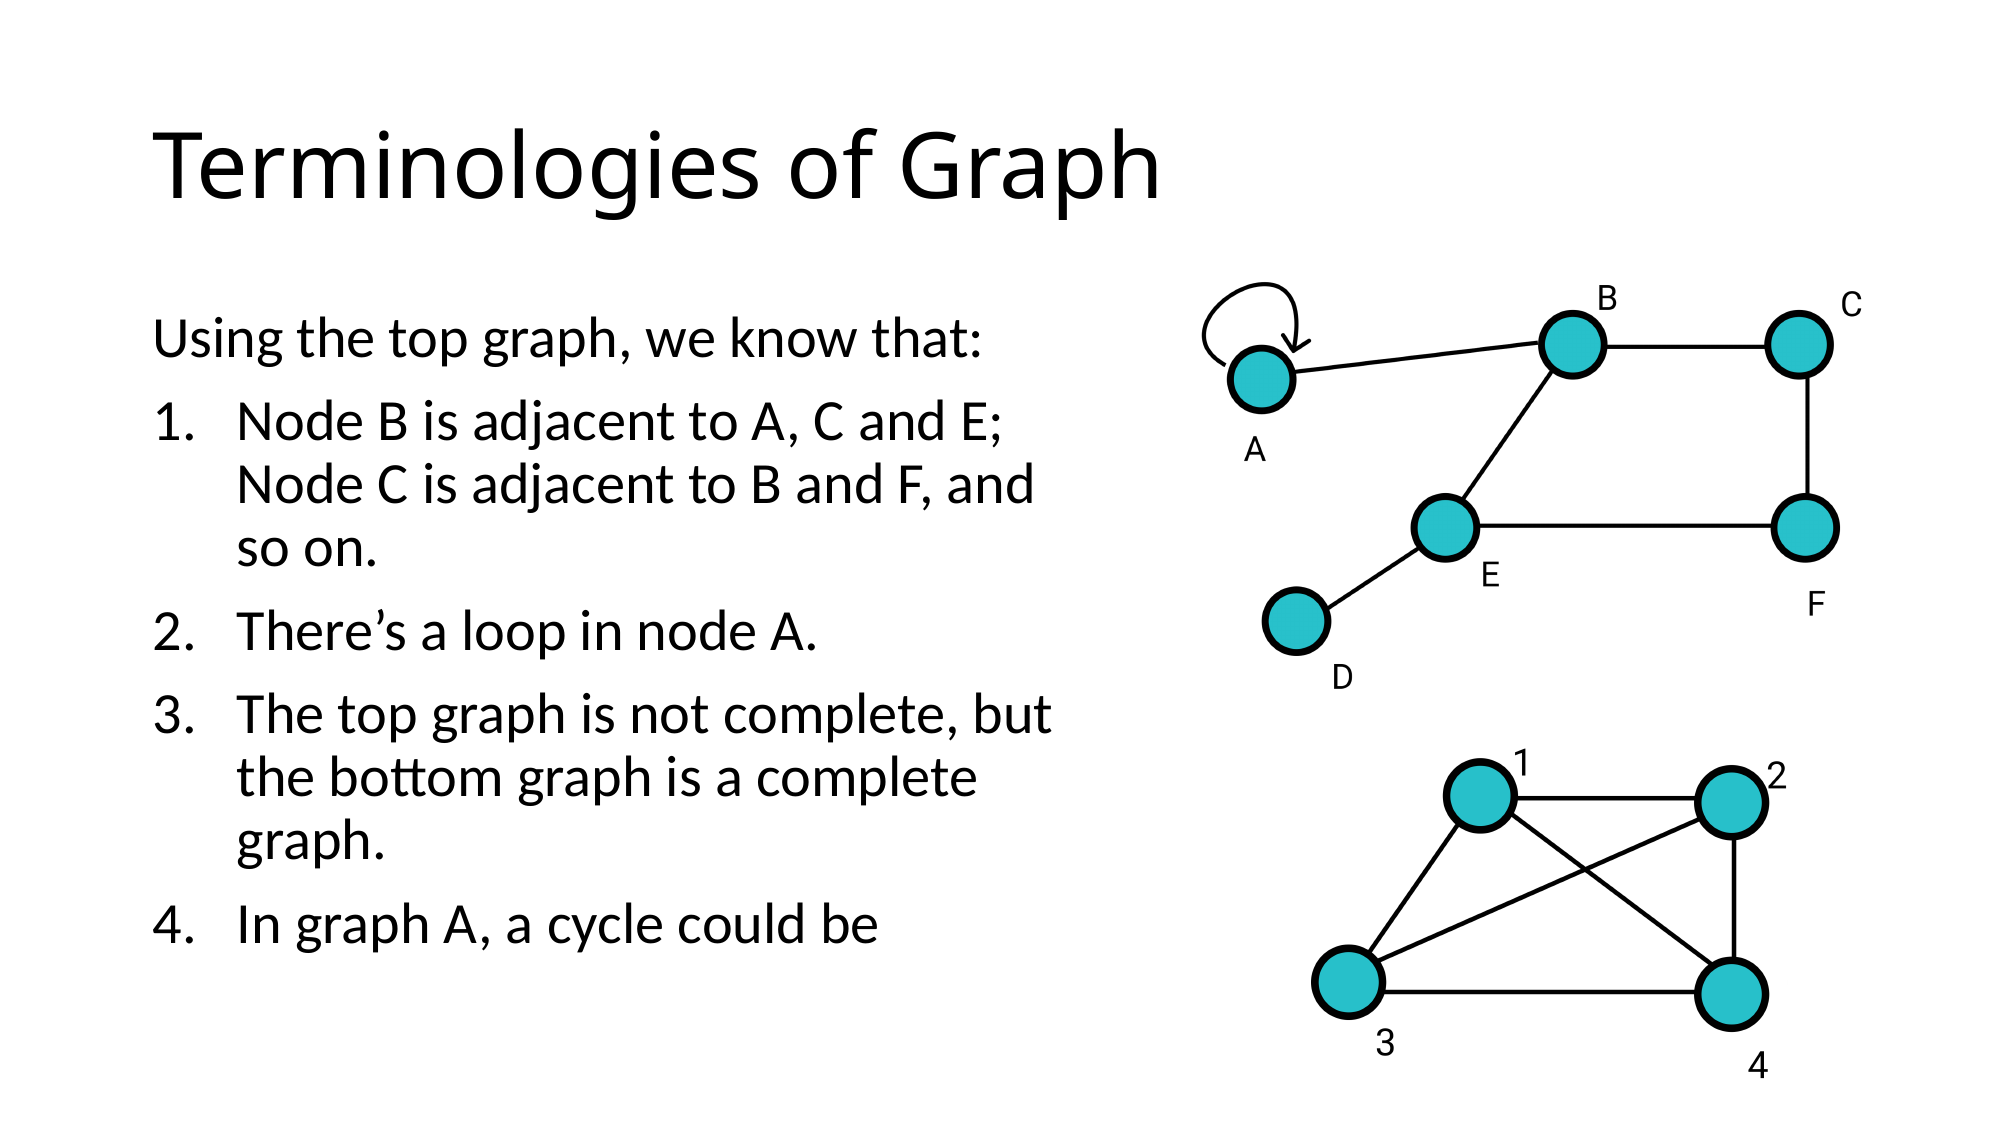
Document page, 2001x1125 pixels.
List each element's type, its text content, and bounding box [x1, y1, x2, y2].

picture [1201, 277, 1863, 697]
picture [1311, 740, 1788, 1087]
title Terminologies of Graph [137, 59, 1863, 278]
